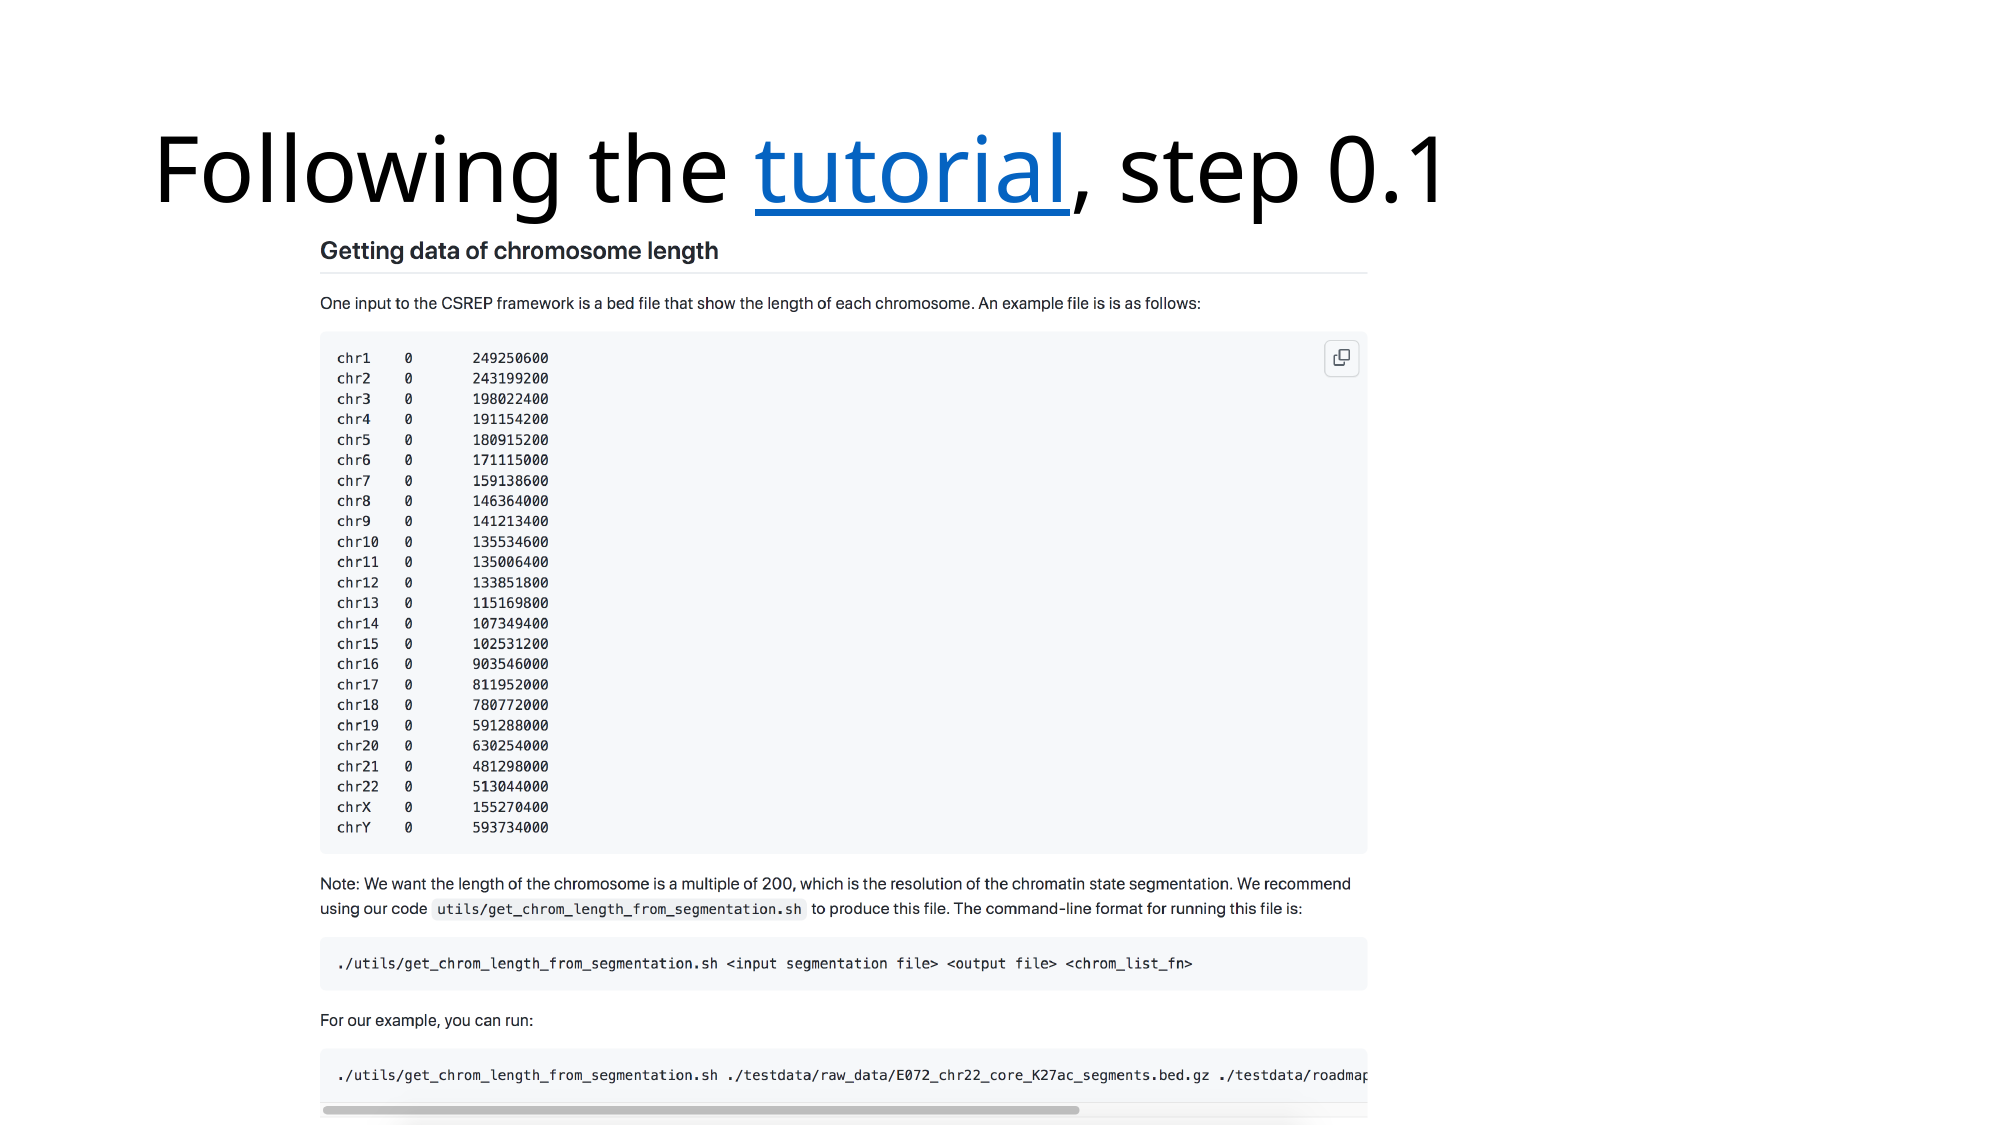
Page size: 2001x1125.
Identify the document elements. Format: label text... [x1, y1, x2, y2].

title Following the tutorial, step 0.1 [137, 59, 1863, 278]
picture [221, 232, 1457, 1125]
